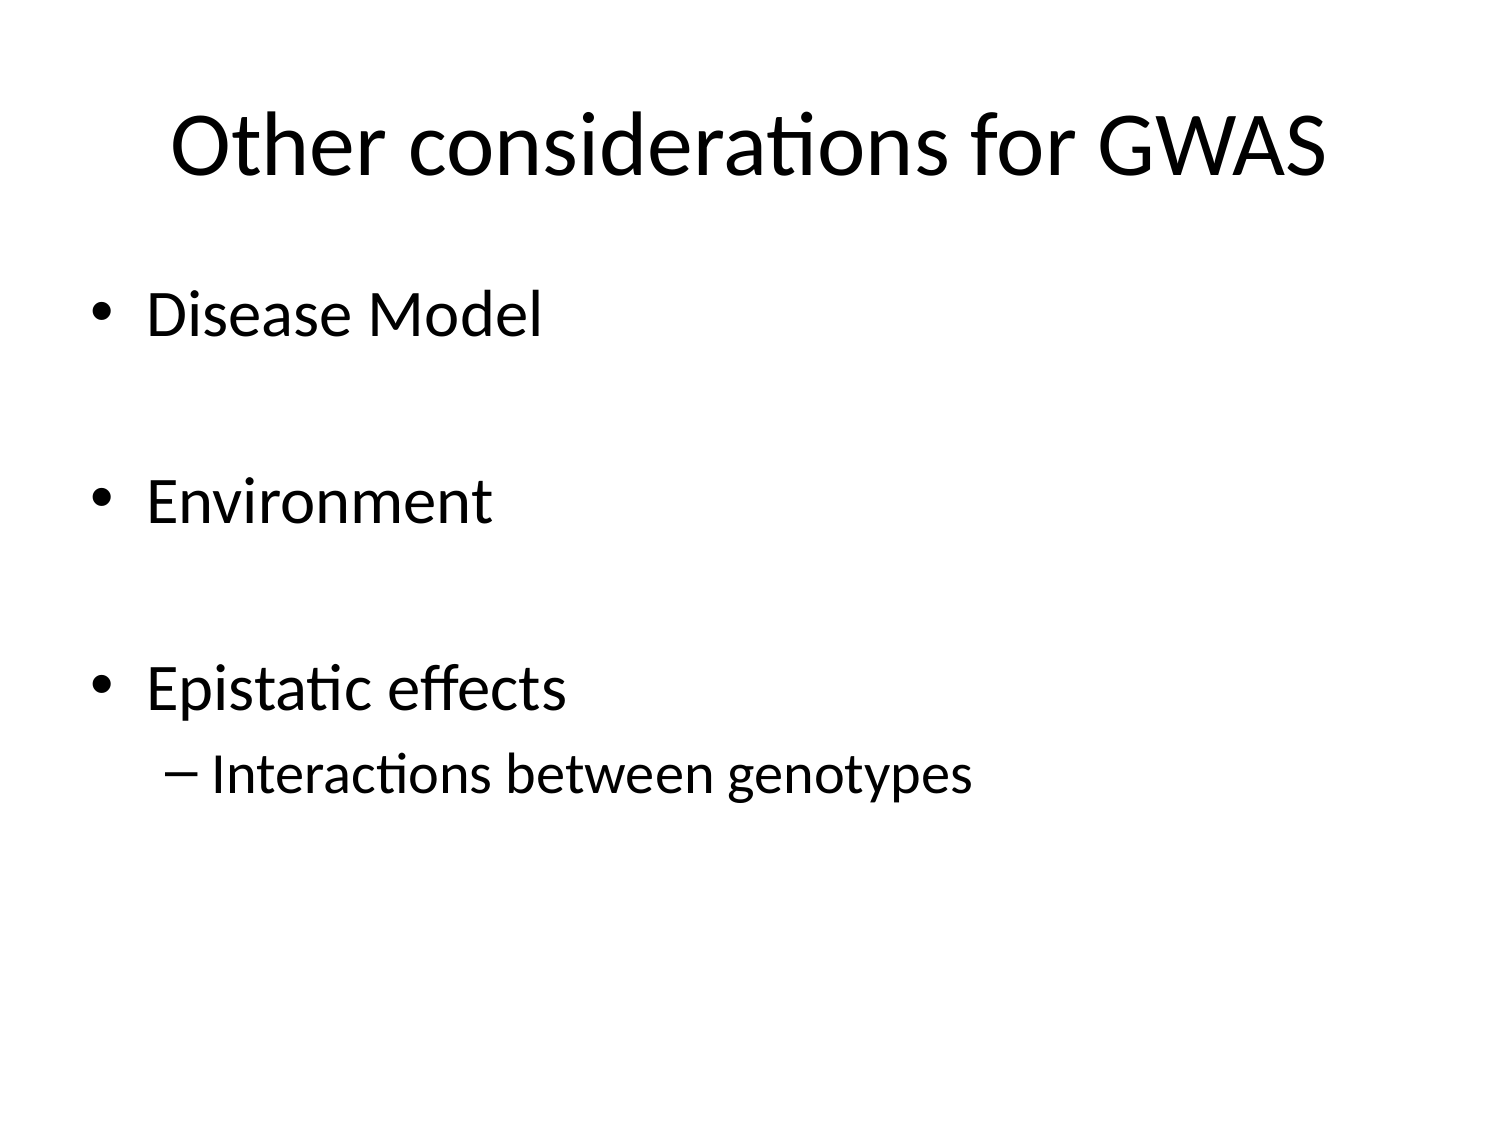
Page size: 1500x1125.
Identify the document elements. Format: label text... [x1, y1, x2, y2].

title Other considerations for GWAS [75, 45, 1425, 233]
list Disease Model Environment Epistatic effects Interactions between genotypes [75, 262, 1425, 1005]
